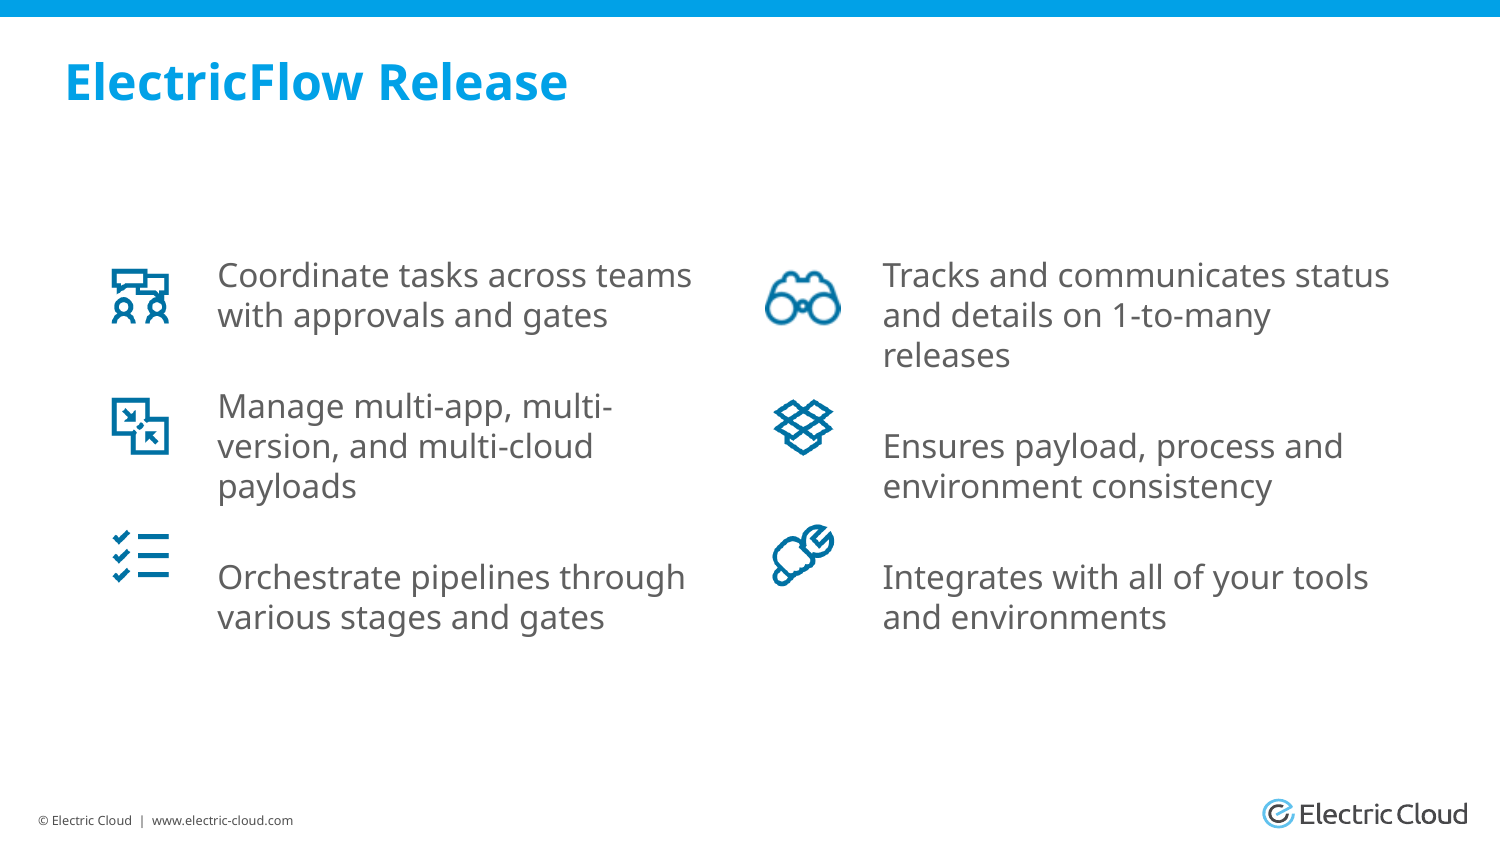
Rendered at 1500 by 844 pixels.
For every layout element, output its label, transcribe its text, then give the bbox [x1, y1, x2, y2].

picture [775, 275, 831, 302]
picture [764, 259, 841, 306]
picture [764, 388, 841, 464]
picture [102, 259, 178, 335]
picture [764, 311, 841, 335]
title ElectricFlow Release [50, 42, 1385, 119]
picture [102, 517, 178, 593]
list Coordinate tasks across teams with approvals and gates Manage multi-app, multi-version, and multi-cloud payloads Orchestrate pipelines through various stages and gates Tracks and communicates status and details on 1-to-many releases Ensures payload, process and environment consistency Integrates with all of your tools and environments [202, 246, 1413, 663]
picture [764, 517, 841, 593]
picture [812, 297, 836, 320]
picture [102, 388, 178, 464]
picture [770, 297, 794, 320]
